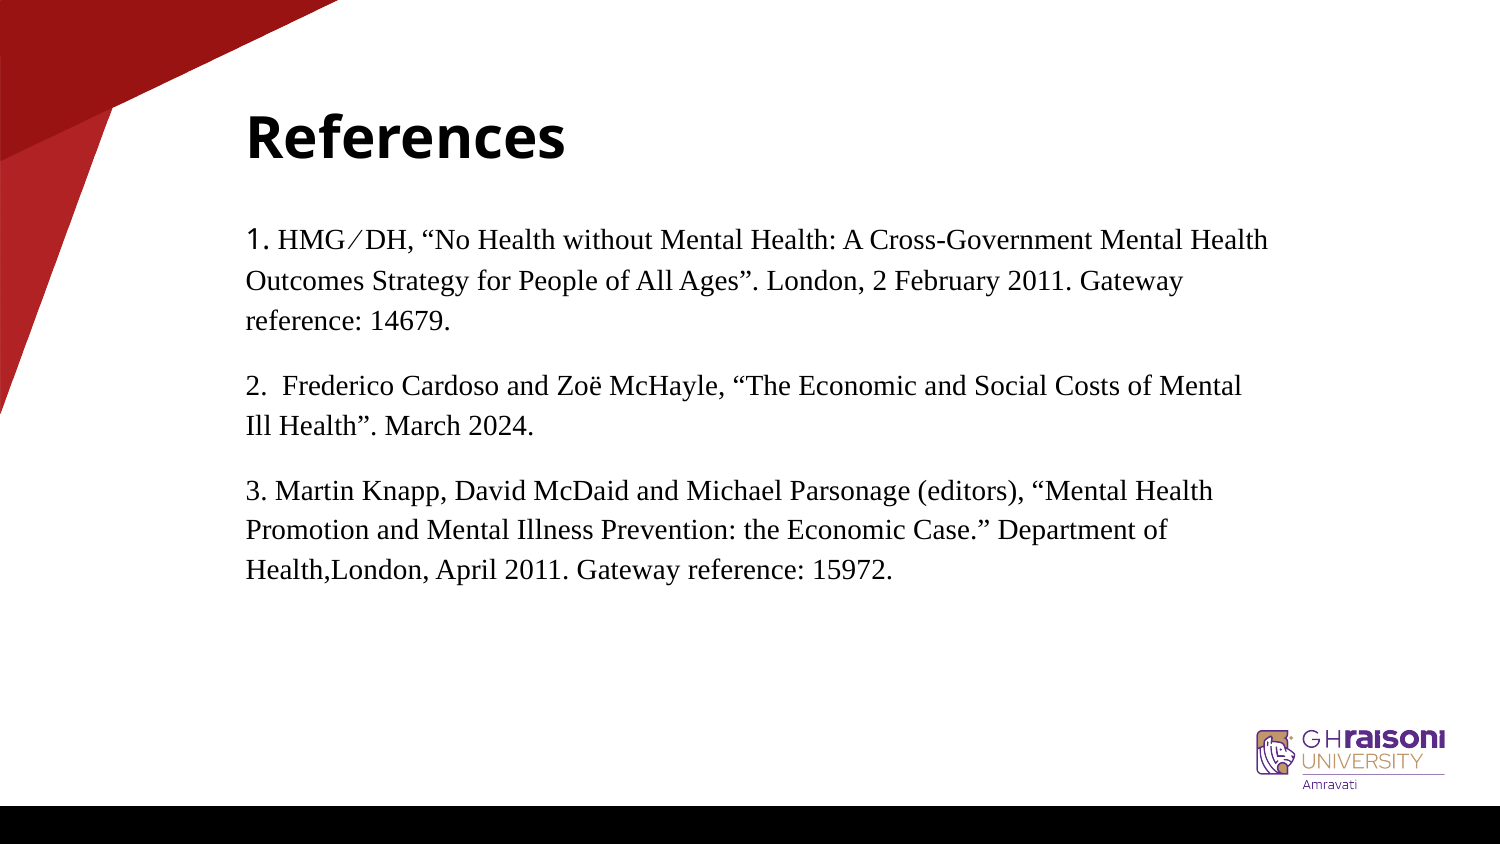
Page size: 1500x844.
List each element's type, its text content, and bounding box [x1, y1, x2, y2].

picture [0, 0, 340, 414]
list 1. HMG ⁄ DH, “No Health without Mental Health: A Cross-Government Mental Health Outcomes Strategy for People of All Ages”. London, 2 February 2011. Gateway reference: 14679. 2. Frederico Cardoso and Zoë McHayle, “The Economic and Social Costs of Mental Ill Health”. March 2024. 3. Martin Knapp, David McDaid and Michael Parsonage (editors), “Mental Health Promotion and Mental Illness Prevention: the Economic Case.” Department of Health,London, April 2011. Gateway reference: 15972. [230, 200, 1292, 643]
title References [343, 72, 868, 198]
text_box [0, 806, 1500, 844]
picture [1221, 712, 1481, 807]
